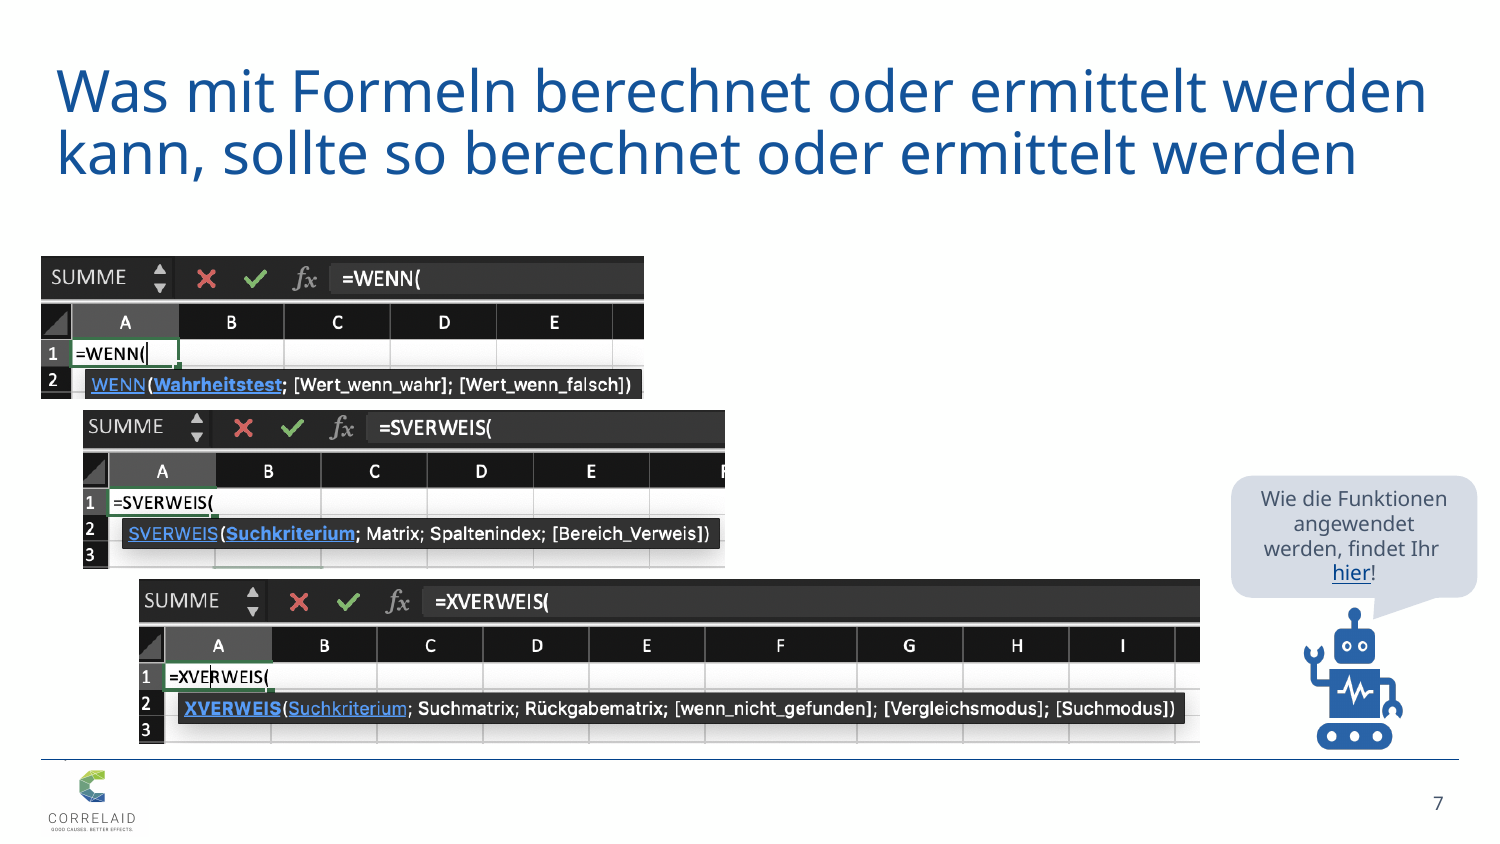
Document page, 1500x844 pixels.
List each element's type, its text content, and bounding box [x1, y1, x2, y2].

picture [41, 760, 149, 837]
title Was mit Formeln berechnet oder ermittelt werden kann, sollte so berechnet oder ermittelt werden [41, 43, 1459, 207]
picture [83, 410, 725, 569]
picture [1279, 597, 1430, 765]
text_box Wie die Funktionen angewendet werden, findet Ihr hier! [1230, 474, 1479, 602]
picture [139, 579, 1200, 744]
picture [41, 256, 644, 399]
